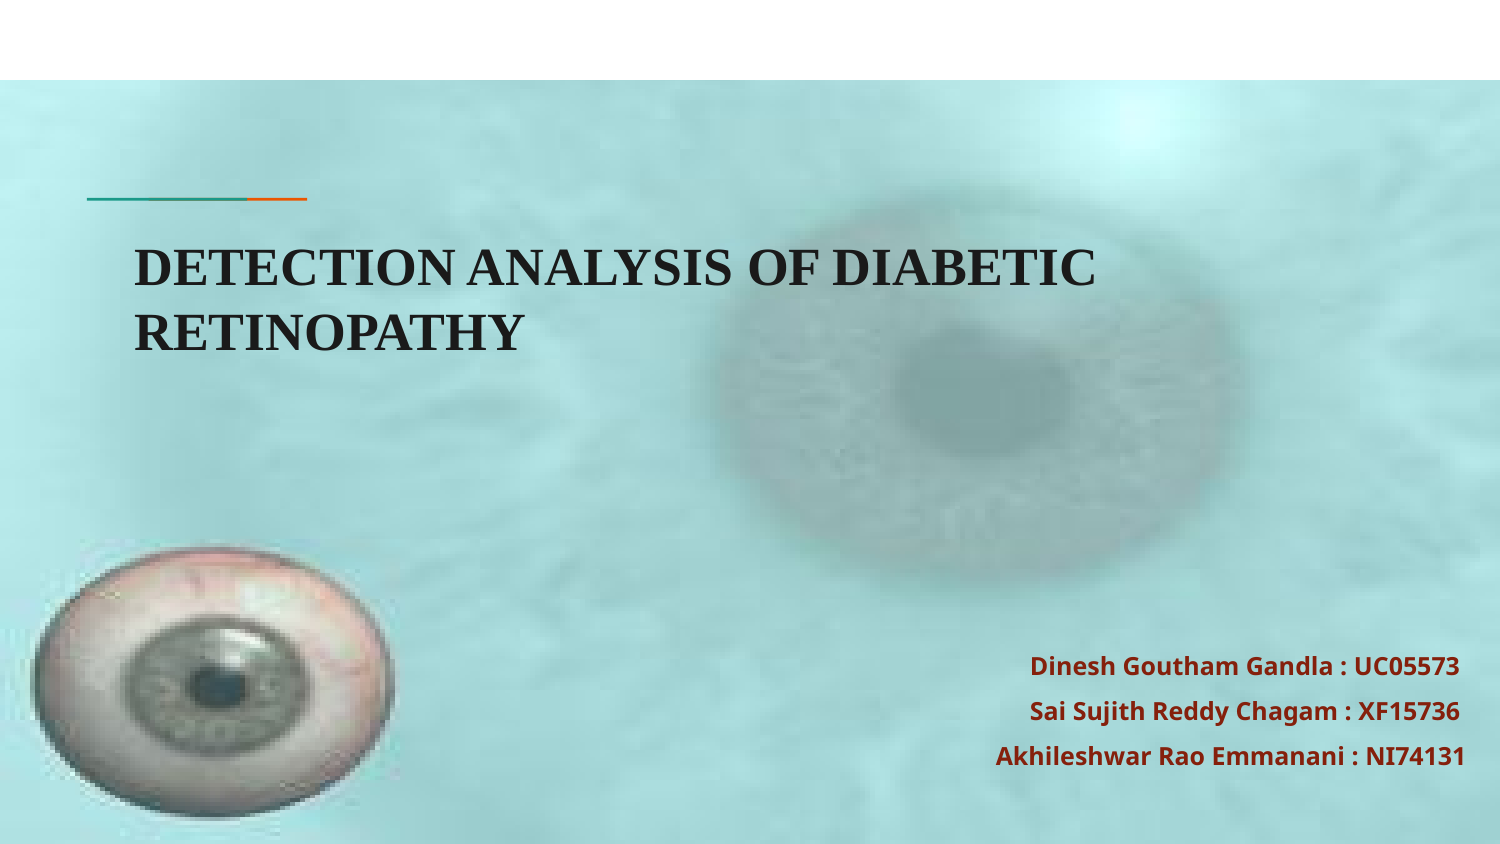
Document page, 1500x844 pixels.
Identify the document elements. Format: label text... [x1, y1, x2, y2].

title DETECTION ANALYSIS OF DIABETIC RETINOPATHY [119, 216, 1381, 490]
subtitle Dinesh Goutham Gandla : UC05573 Sai Sujith Reddy Chagam : XF15736 Akhileshwar Rao Emmanani : NI74131 [221, 620, 1483, 827]
picture [0, 80, 1500, 844]
